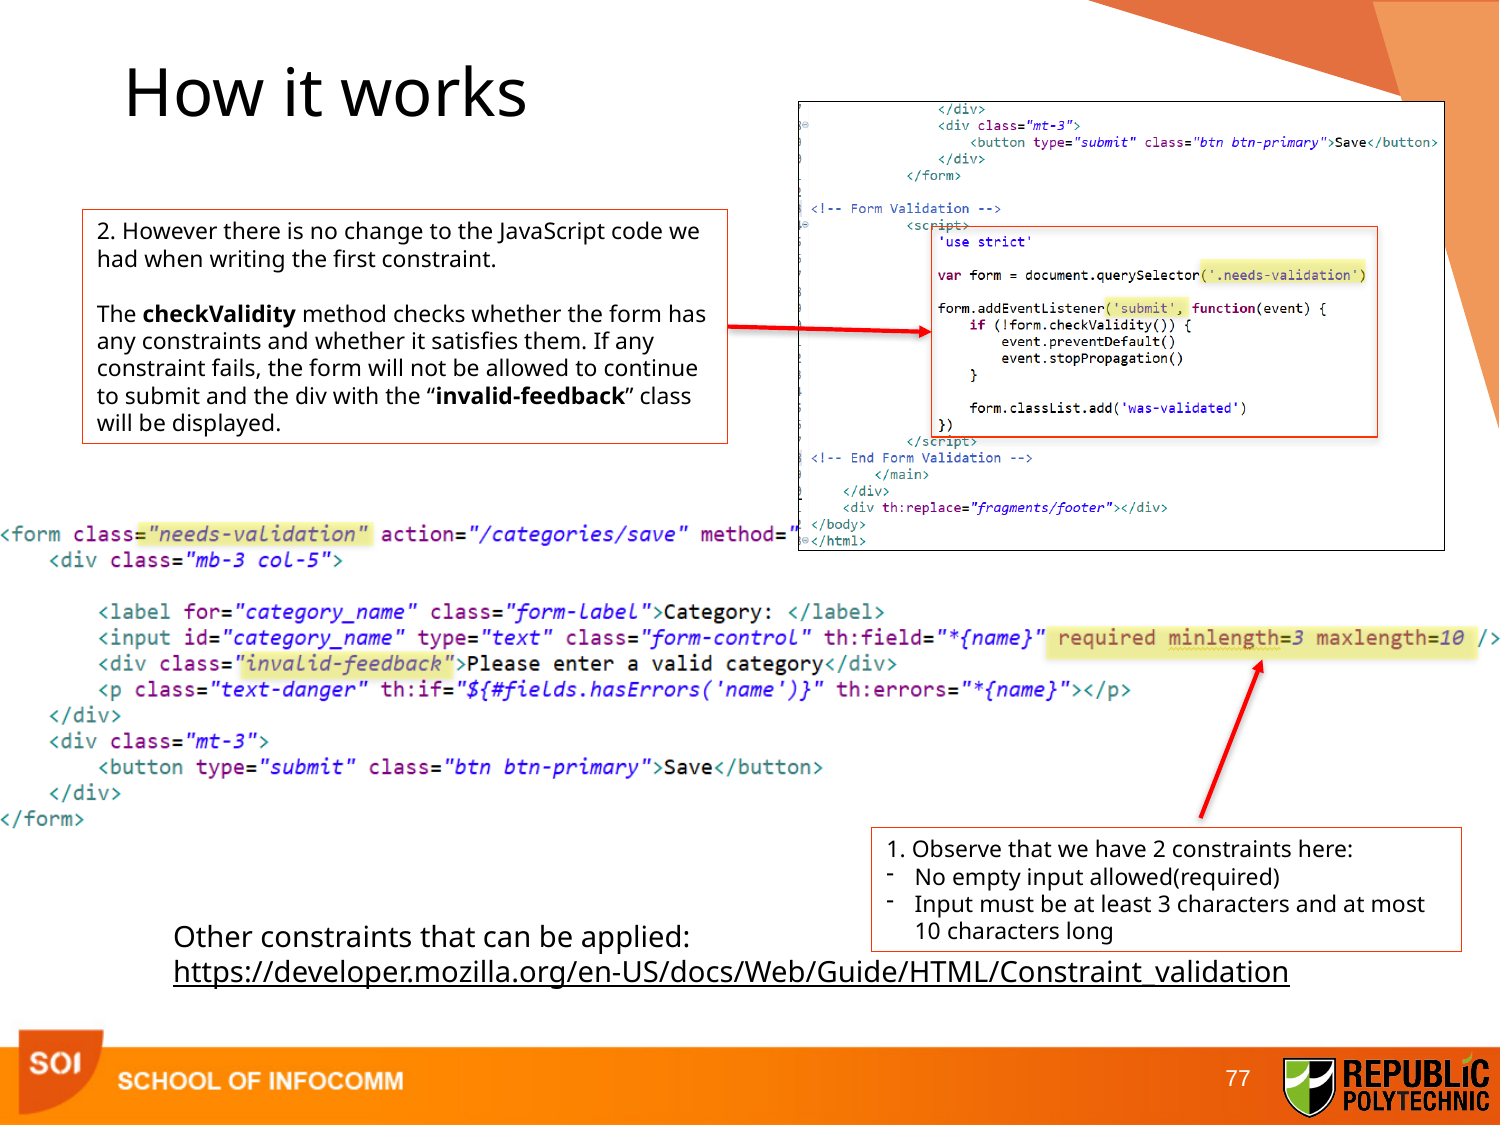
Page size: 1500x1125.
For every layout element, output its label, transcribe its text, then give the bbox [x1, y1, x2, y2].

picture [0, 0, 1500, 1125]
text_box Other constraints that can be applied: https://developer.mozilla.org/en-US/docs/Web/Guide/HTML/Constraint_validation [158, 910, 1313, 1001]
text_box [727, 327, 932, 333]
slide_number 77 [1210, 1056, 1500, 1117]
text_box 2. However there is no change to the JavaScript code we had when writing the first constraint. The checkValidity method checks whether the form has any constraints and whether it satisfies them. If any constraint fails, the form will not be allowed to continue to submit and the div with the “invalid-feedback” class will be displayed. [82, 209, 728, 444]
text_box 1. Observe that we have 2 constraints here: No empty input allowed(required) Input must be at least 3 characters and at most 10 characters long [871, 843, 1462, 952]
title How it works [109, 42, 1129, 142]
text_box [1200, 659, 1263, 819]
